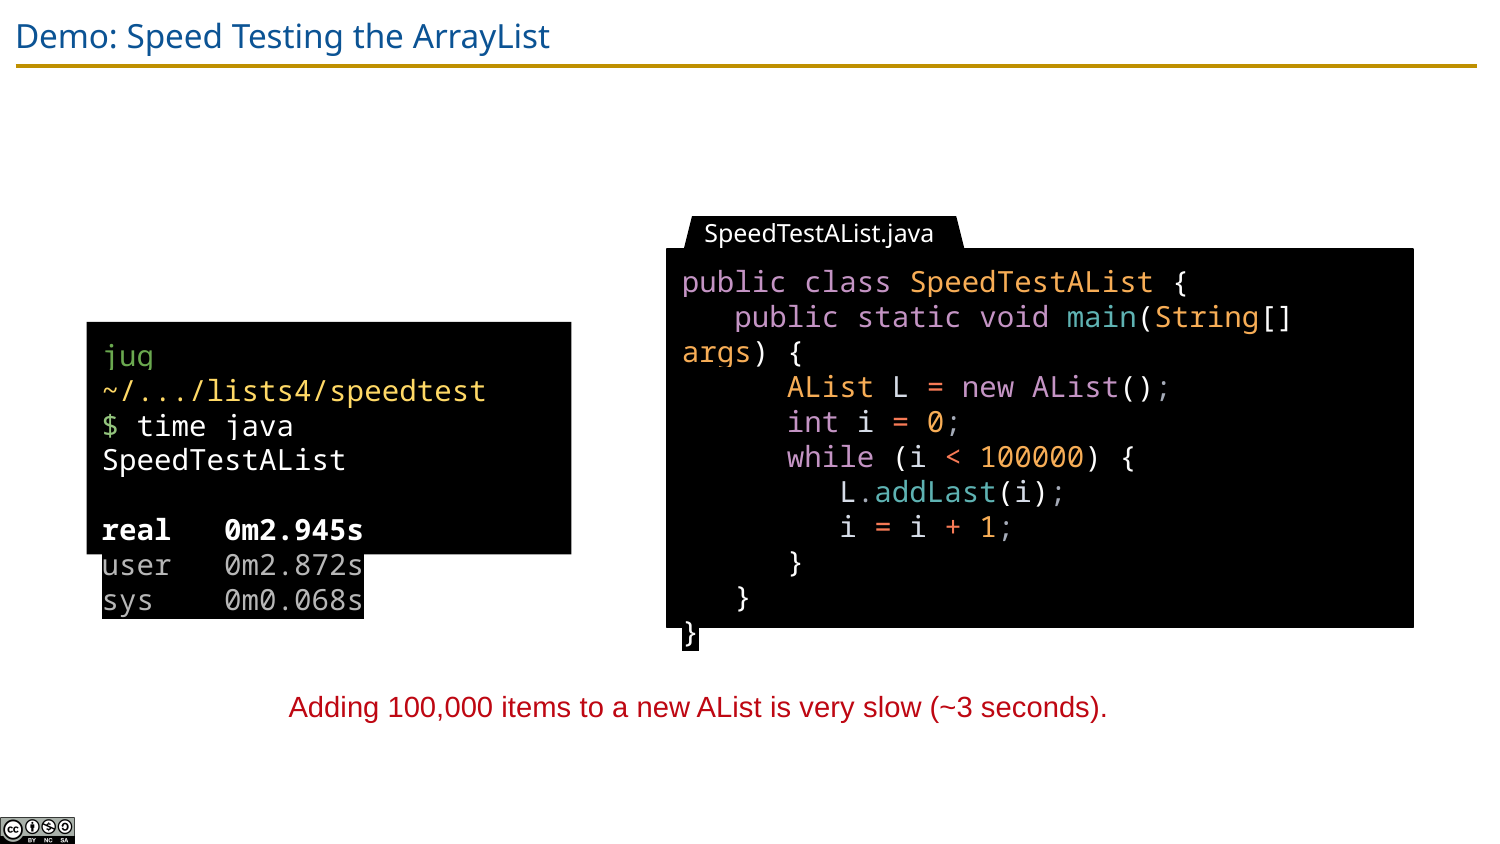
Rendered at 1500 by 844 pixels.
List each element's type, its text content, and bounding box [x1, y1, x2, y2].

text_box Adding 100,000 items to a new AList is very slow (~3 seconds). [250, 672, 1147, 738]
text_box public class SpeedTestAList { public static void main(String[] args) { AList L = new AList(); int i = 0; while (i < 100000) { L.addLast(i); i = i + 1; } } } [666, 248, 1414, 628]
text_box SpeedTestAList.java [683, 216, 965, 249]
title Demo: Speed Testing the ArrayList [0, 0, 1398, 65]
picture [0, 817, 75, 844]
text_box jug ~/.../lists4/speedtest $ time java SpeedTestAList real 0m2.945s user 0m2.872s sys 0m0.068s [86, 321, 572, 555]
